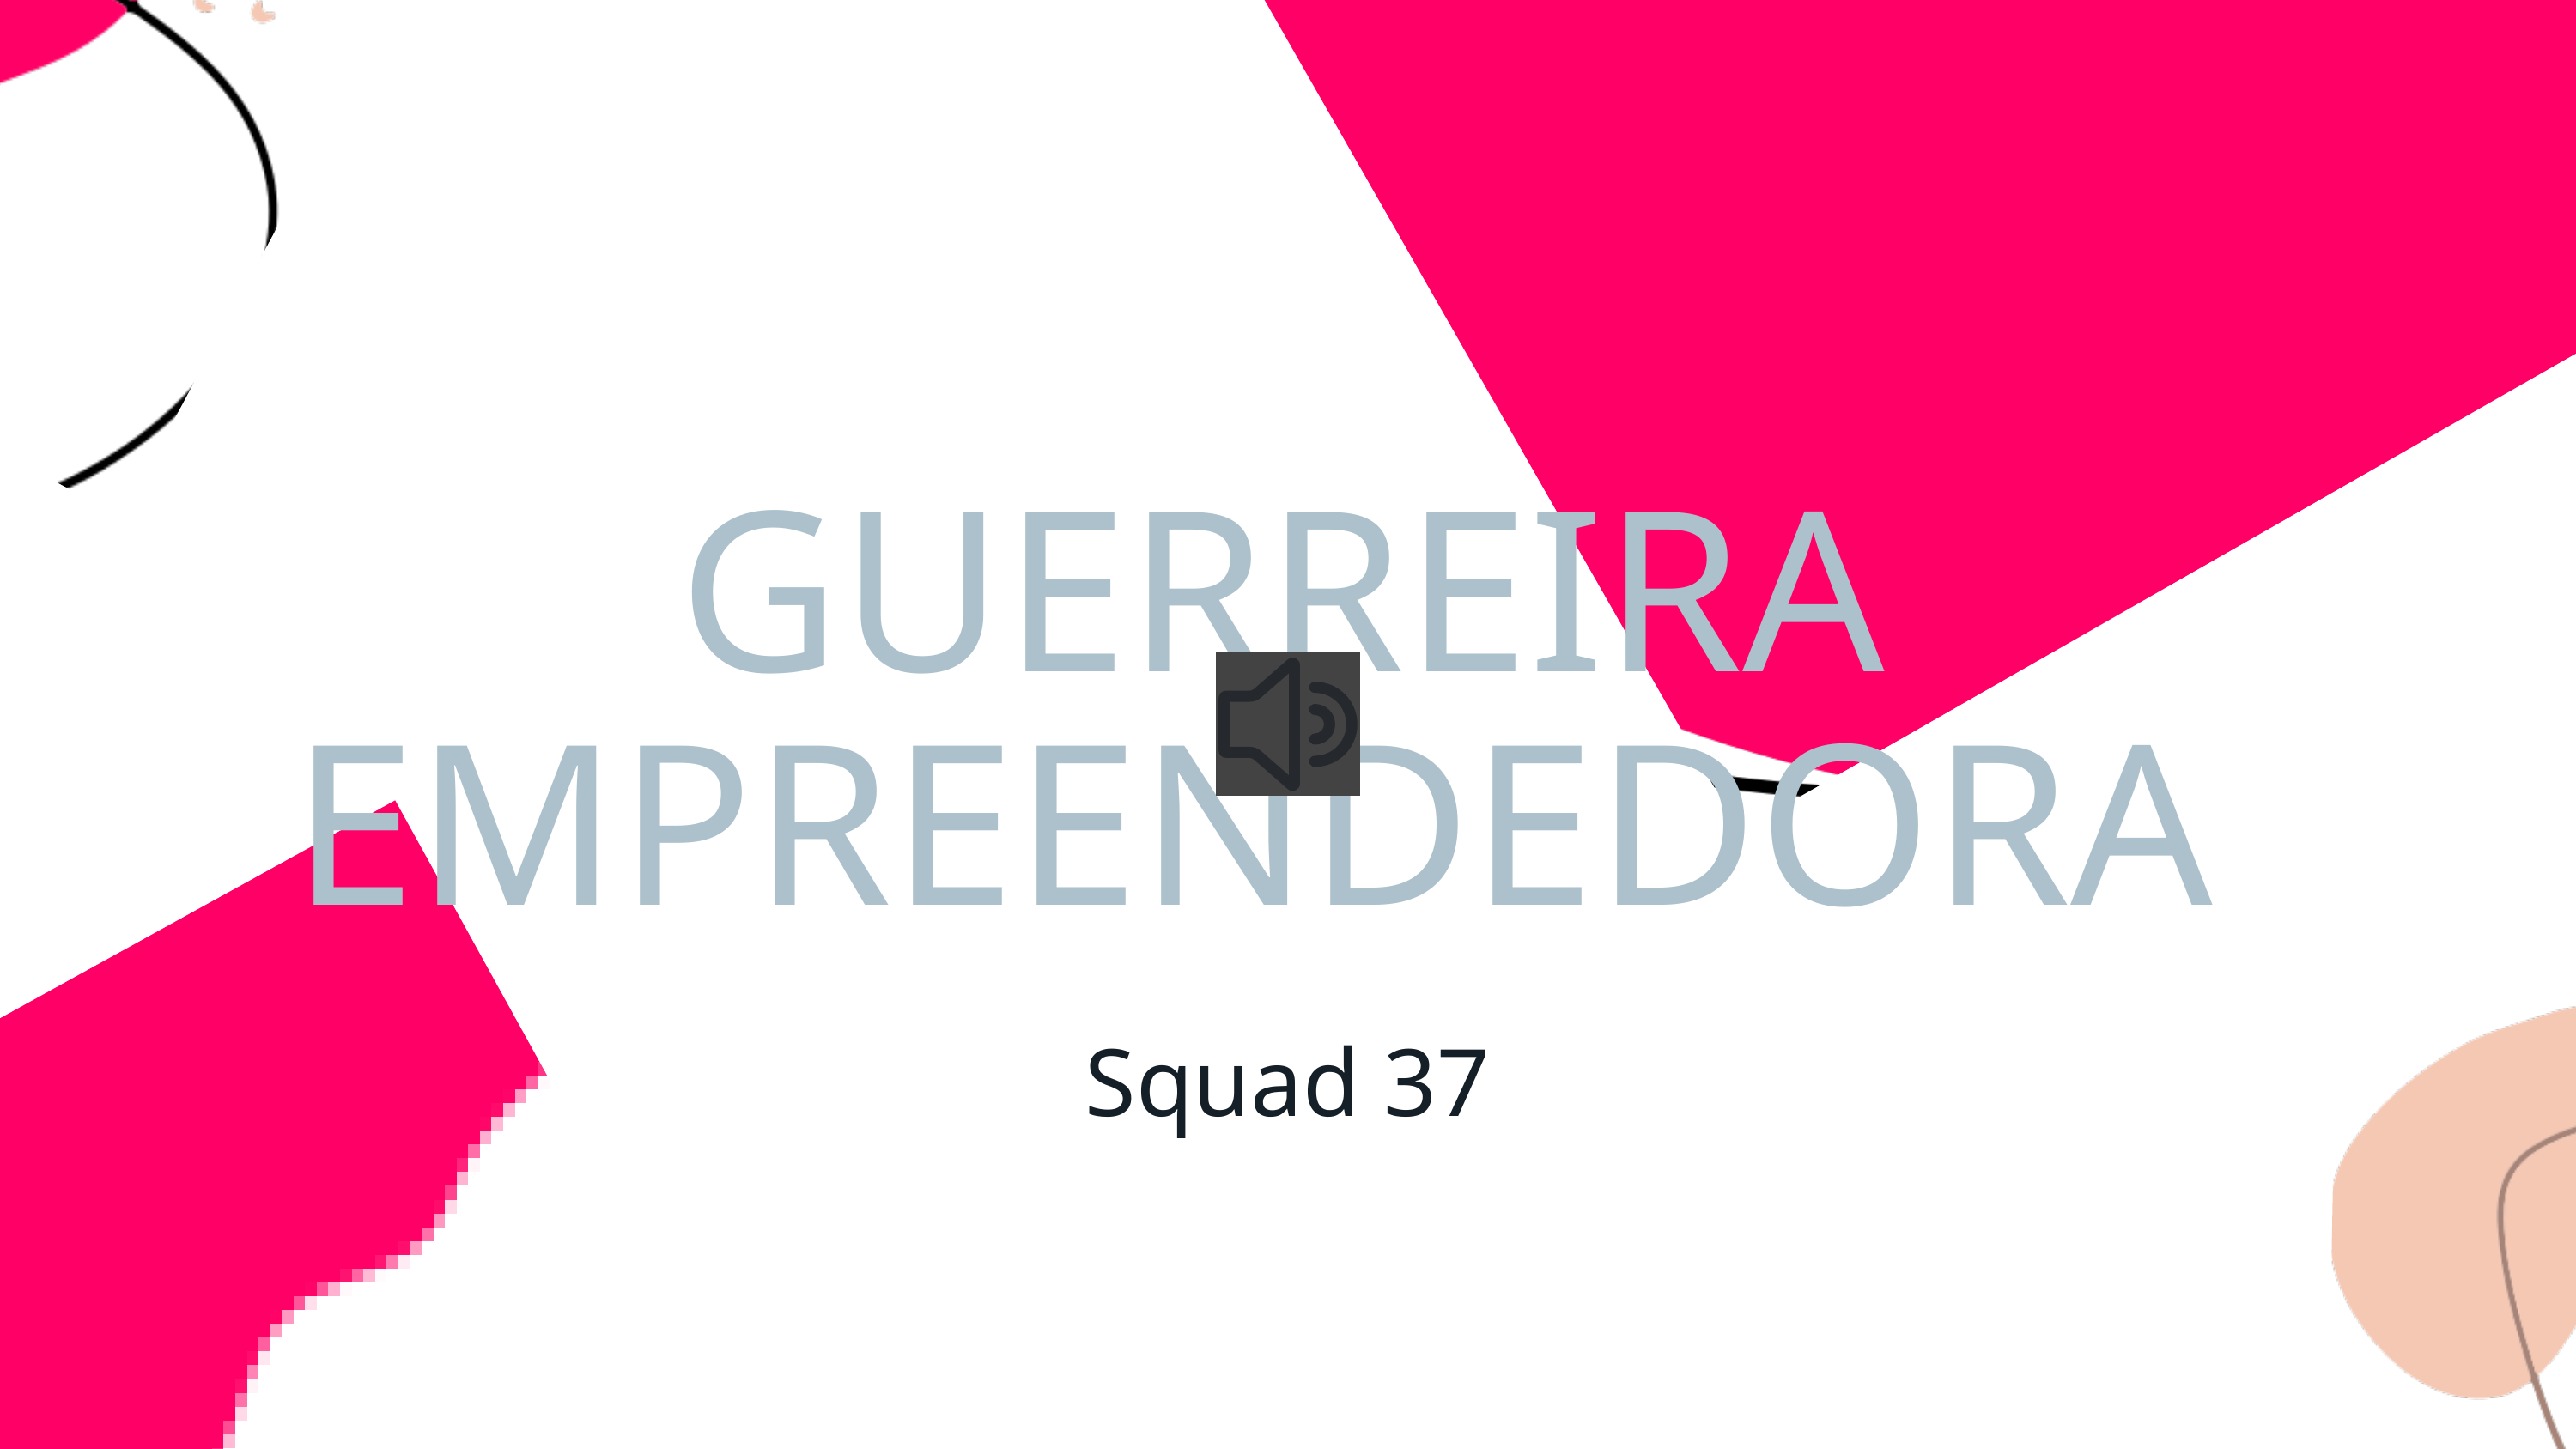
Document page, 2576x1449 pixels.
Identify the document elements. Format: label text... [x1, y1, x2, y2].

text_box [2328, 936, 2576, 1449]
text_box [0, 944, 754, 1449]
text_box [0, 0, 396, 518]
text_box GUERREIRA EMPREENDEDORA [133, 482, 2432, 950]
picture [1215, 652, 1361, 797]
text_box [1264, 0, 2576, 482]
text_box Squad 37 [401, 1004, 2175, 1135]
